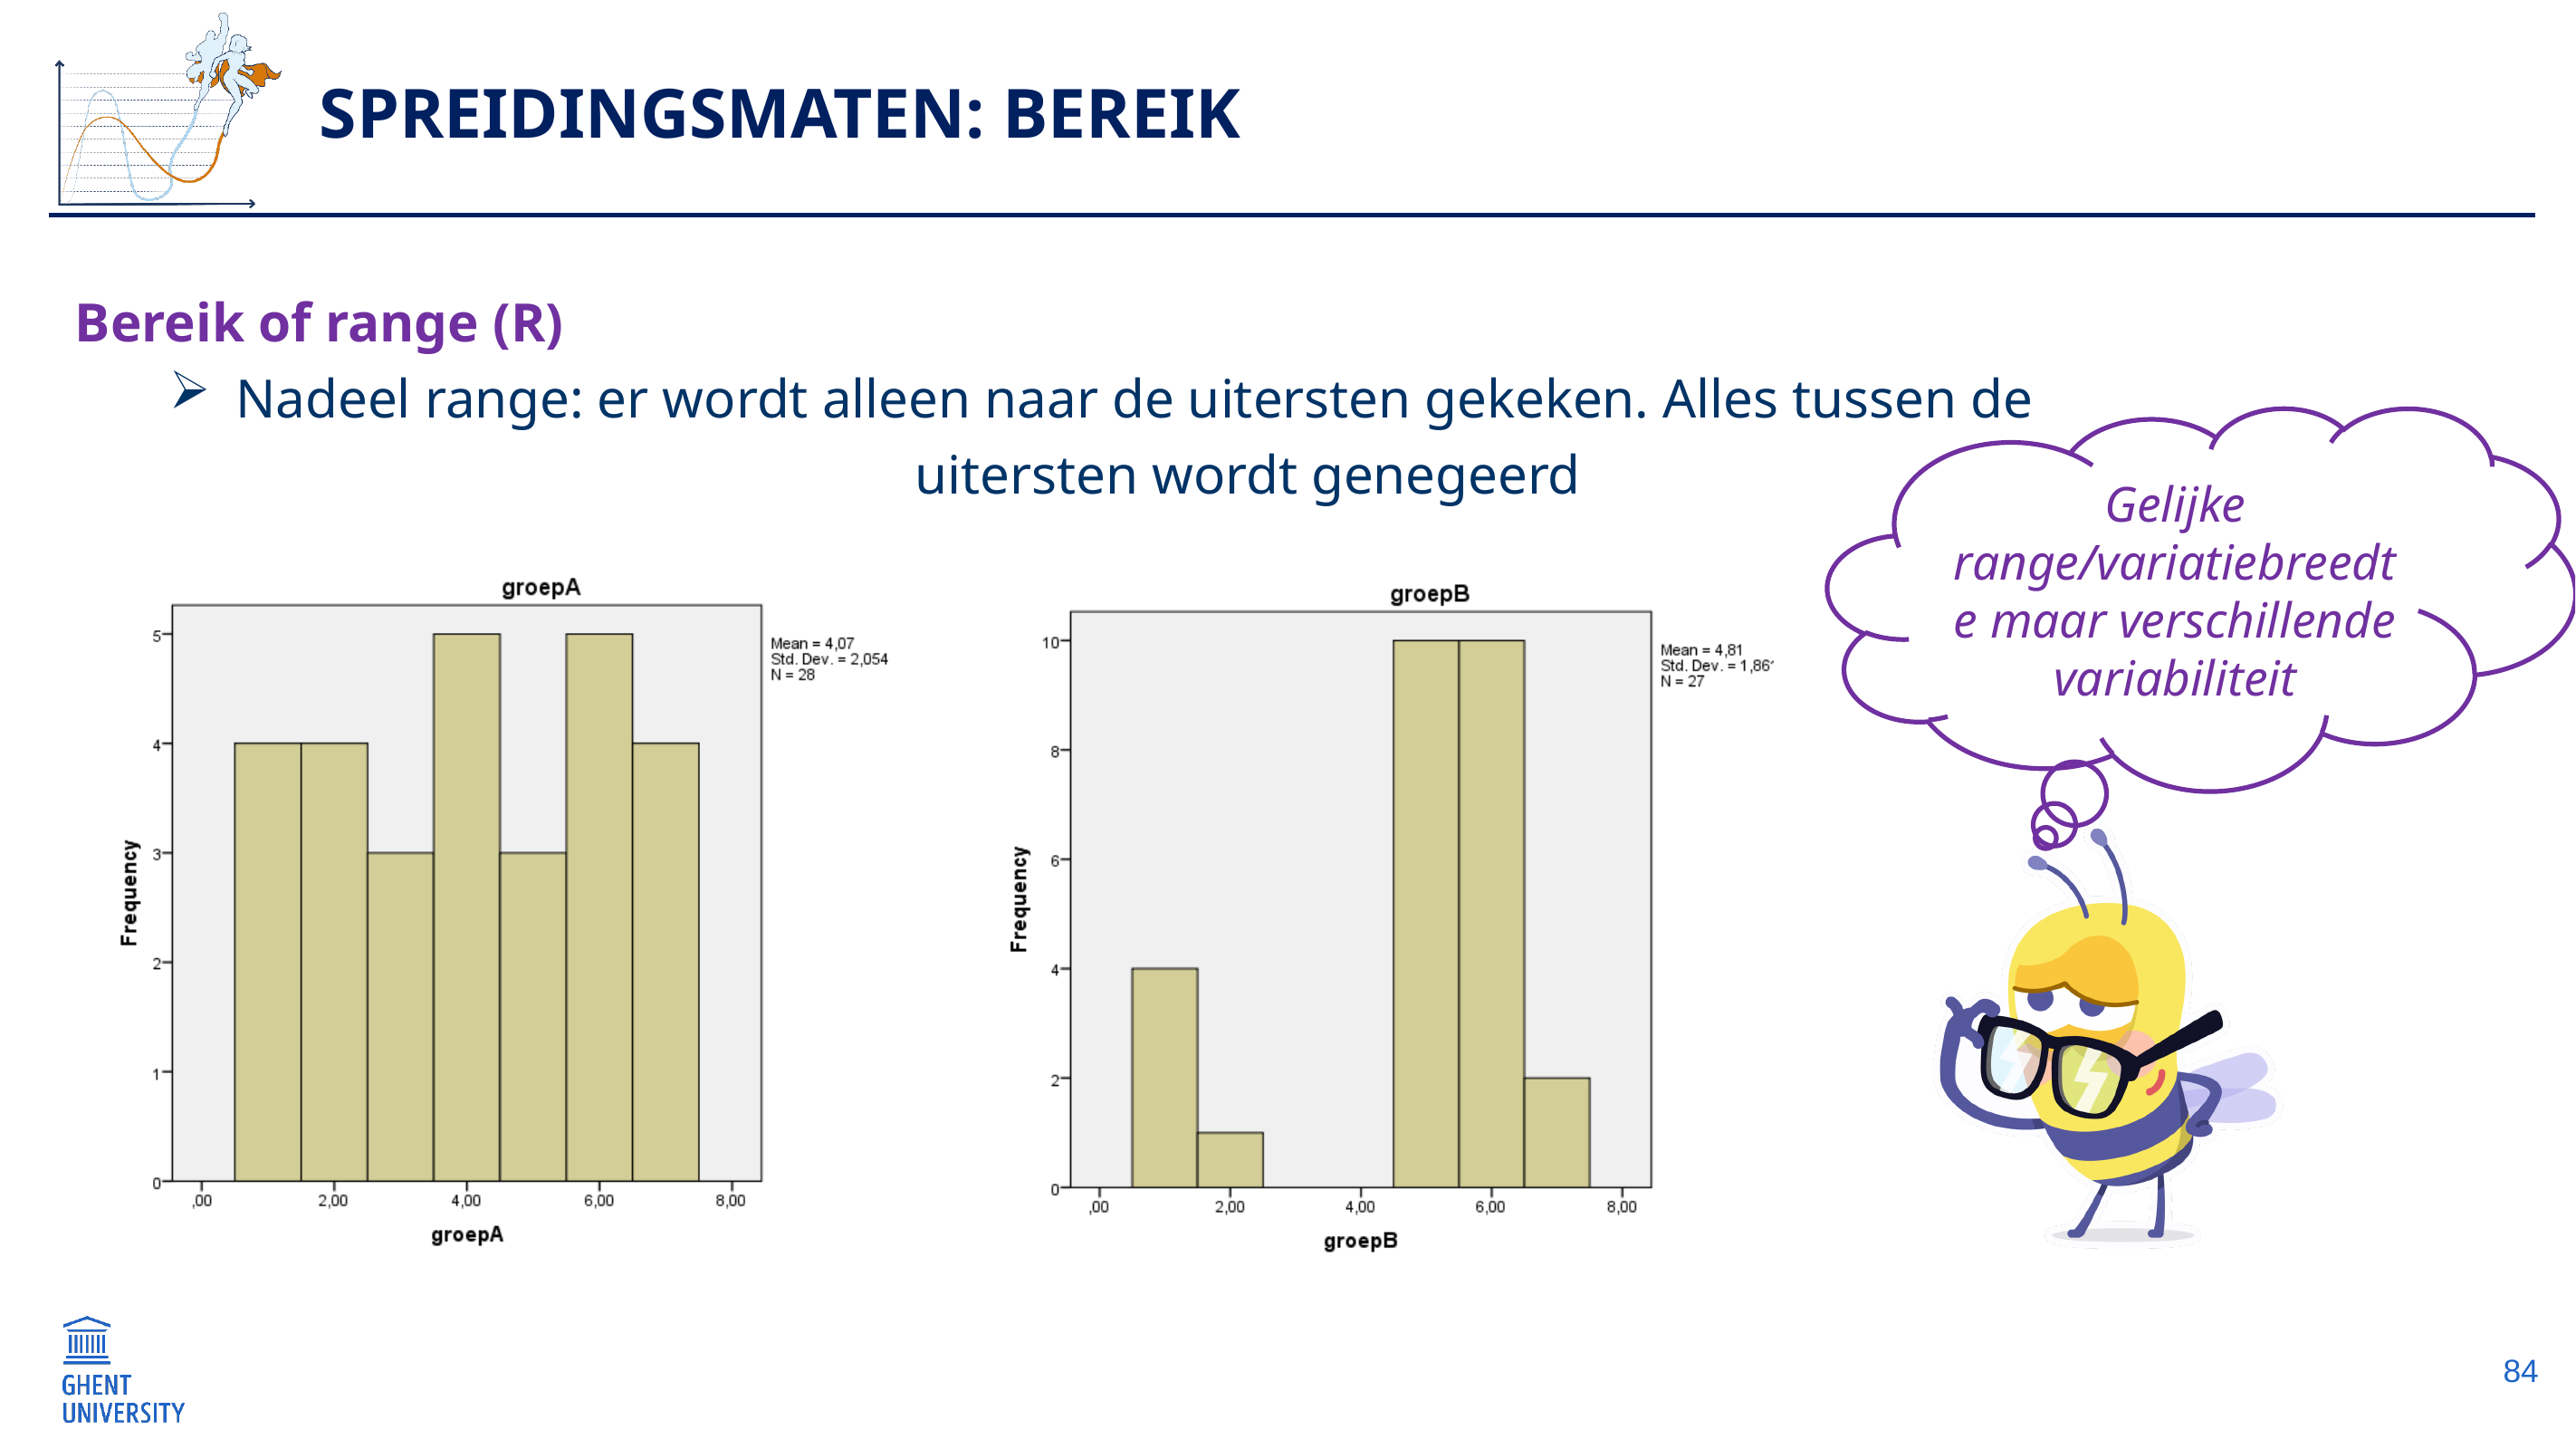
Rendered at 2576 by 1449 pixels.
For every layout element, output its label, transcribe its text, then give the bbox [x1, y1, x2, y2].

text_box Gelijke range/variatiebreedte maar verschillende variabiliteit [1825, 408, 2576, 821]
picture [5, 0, 306, 318]
picture [107, 577, 901, 1249]
list Bereik of range (R) Nadeel range: er wordt alleen naar de uitersten gekeken. Alles tussen de uitersten wordt genegeerd [48, 269, 2553, 1290]
title Spreidingsmaten: bereik [305, 18, 2527, 159]
picture [62, 1290, 411, 1449]
picture [1002, 568, 1774, 1258]
slide_number 84 [2415, 1330, 2553, 1408]
picture [1894, 821, 2322, 1249]
